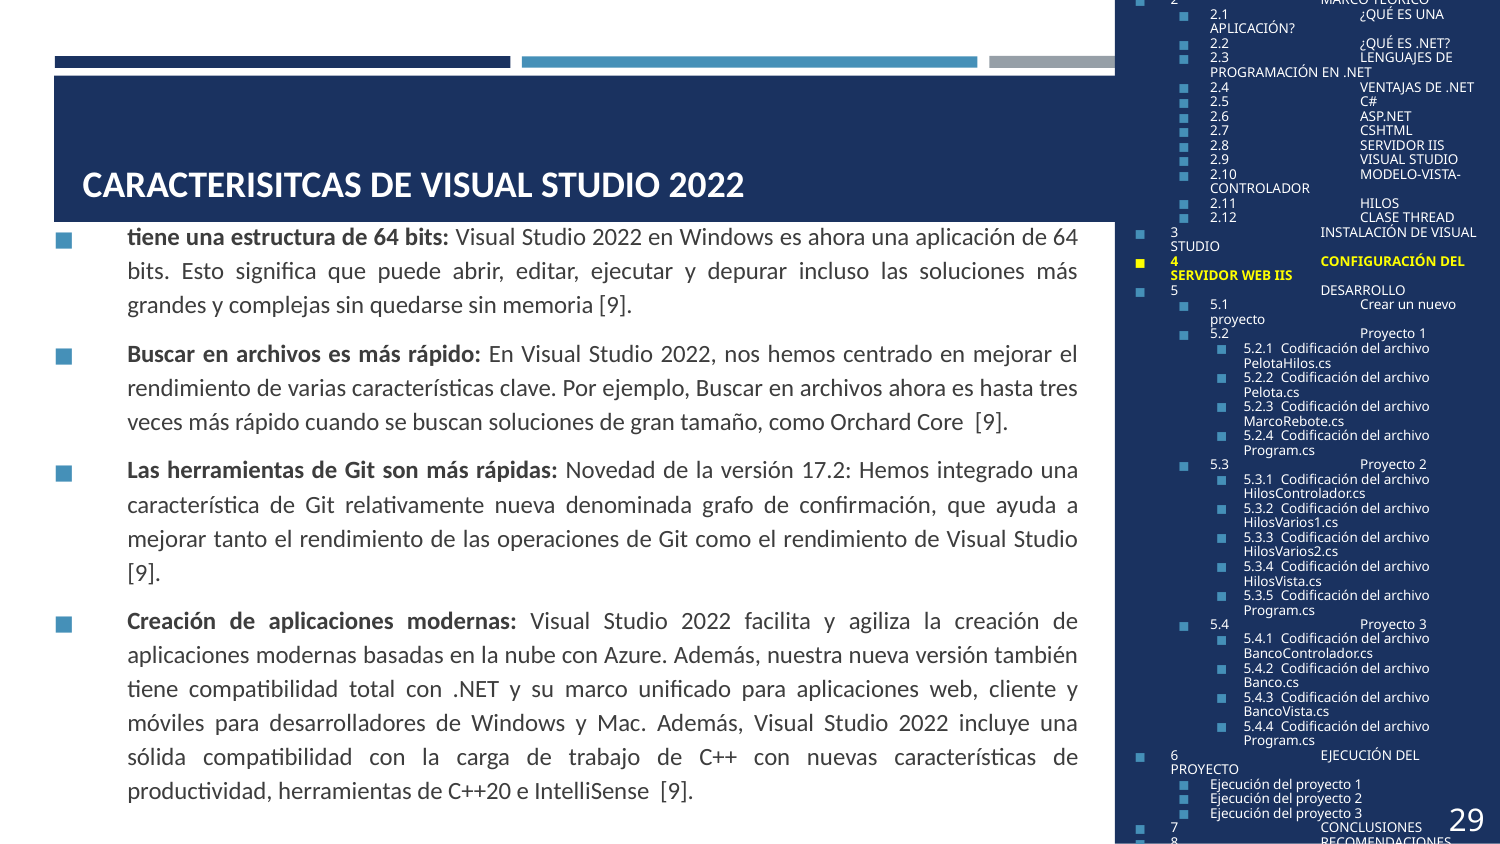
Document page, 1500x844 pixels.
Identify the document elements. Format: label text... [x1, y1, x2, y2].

text_box 29 [1437, 814, 1500, 844]
title CARACTERISITCAS DE VISUAL STUDIO 2022 [71, 86, 1114, 212]
text_box 1 OBJETIVOS 2 MARCO TEÓRICO 2.1 ¿QUÉ ES UNA APLICACIÓN? 2.2 ¿QUÉ ES .NET? 2.3 LENGUAJES DE PROGRAMACIÓN EN .NET 2.4 VENTAJAS DE .NET 2.5 C# 2.6 ASP.NET 2.7 CSHTML 2.8 SERVIDOR IIS 2.9 VISUAL STUDIO 2.10 MODELO-VISTA-CONTROLADOR 2.11 HILOS 2.12 CLASE THREAD 3 INSTALACIÓN DE VISUAL STUDIO 4 CONFIGURACIÓN DEL SERVIDOR WEB IIS 5 DESARROLLO 5.1 Crear un nuevo proyecto 5.2 Proyecto 1 5.2.1 Codificación del archivo PelotaHilos.cs 5.2.2 Codificación del archivo Pelota.cs 5.2.3 Codificación del archivo MarcoRebote.cs 5.2.4 Codificación del archivo Program.cs 5.3 Proyecto 2 5.3.1 Codificación del archivo HilosControlador.cs 5.3.2 Codificación del archivo HilosVarios1.cs 5.3.3 Codificación del archivo HilosVarios2.cs 5.3.4 Codificación del archivo HilosVista.cs 5.3.5 Codificación del archivo Program.cs 5.4 Proyecto 3 5.4.1 Codificación del archivo BancoControlador.cs 5.4.2 Codificación del archivo Banco.cs 5.4.3 Codificación del archivo BancoVista.cs 5.4.4 Codificación del archivo Program.cs 6 EJECUCIÓN DEL PROYECTO Ejecución del proyecto 1 Ejecución del proyecto 2 Ejecución del proyecto 3 7 CONCLUSIONES 8 RECOMENDACIONES 9 BIBLIOGRAFÍA [1121, 30, 1500, 814]
list tiene una estructura de 64 bits: Visual Studio 2022 en Windows es ahora una aplicación de 64 bits. Esto significa que puede abrir, editar, ejecutar y depurar incluso las soluciones más grandes y complejas sin quedarse sin memoria [9]. Buscar en archivos es más rápido: En Visual Studio 2022, nos hemos centrado en mejorar el rendimiento de varias características clave. Por ejemplo, Buscar en archivos ahora es hasta tres veces más rápido cuando se buscan soluciones de gran tamaño, como Orchard Core [9]. Las herramientas de Git son más rápidas: Novedad de la versión 17.2: Hemos integrado una característica de Git relativamente nueva denominada grafo de confirmación, que ayuda a mejorar tanto el rendimiento de las operaciones de Git como el rendimiento de Visual Studio [9]. Creación de aplicaciones modernas: Visual Studio 2022 facilita y agiliza la creación de aplicaciones modernas basadas en la nube con Azure. Además, nuestra nueva versión también tiene compatibilidad total con .NET y su marco unificado para aplicaciones web, cliente y móviles para desarrolladores de Windows y Mac. Además, Visual Studio 2022 incluye una sólida compatibilidad con la carga de trabajo de C++ con nuevas características de productividad, herramientas de C++20 e IntelliSense [9]. [42, 211, 1090, 814]
text_box [1114, 0, 1500, 844]
